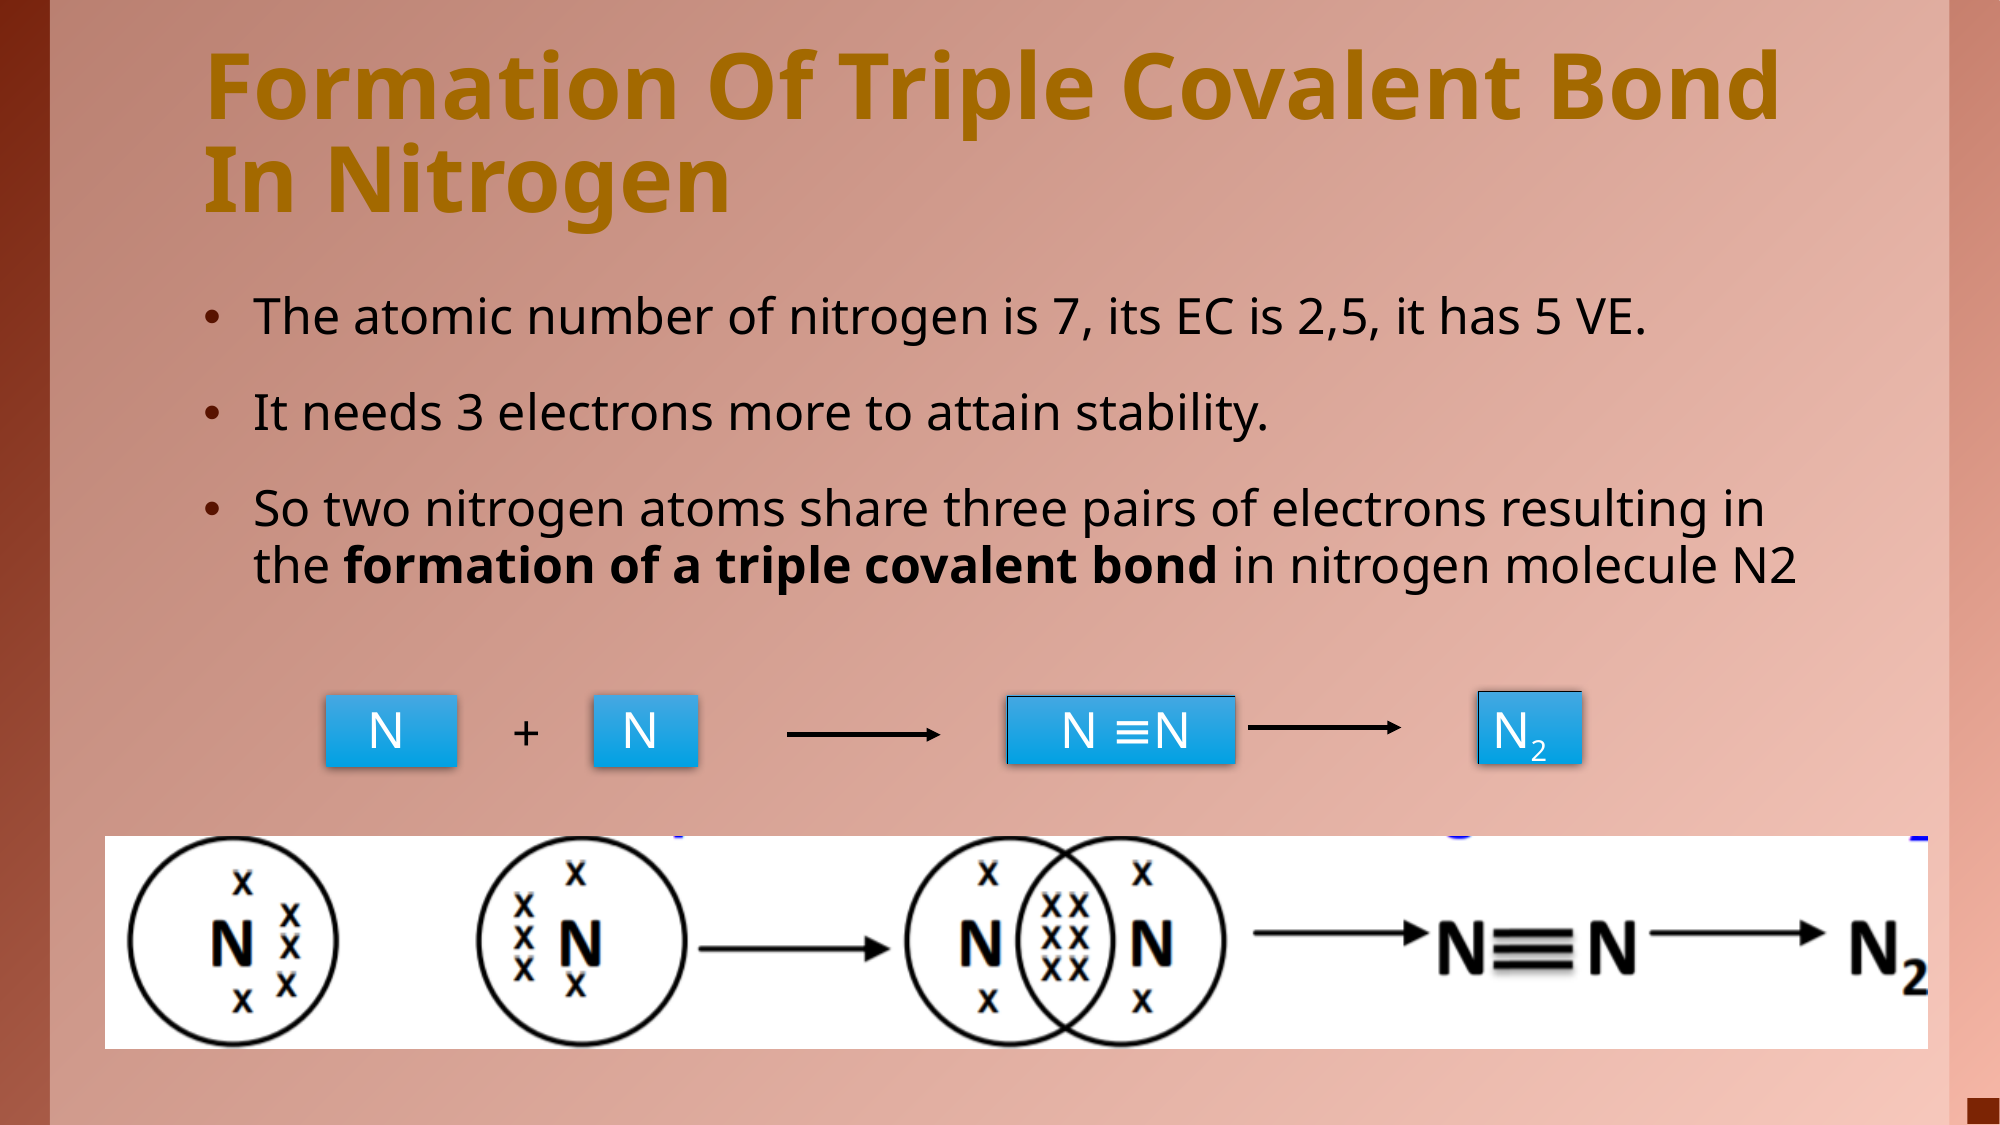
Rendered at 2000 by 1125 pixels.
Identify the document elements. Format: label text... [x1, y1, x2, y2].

text_box + [497, 698, 559, 772]
picture [105, 836, 1928, 1049]
list The atomic number of nitrogen is 7, its EC is 2,5, it has 5 VE. It needs 3 electrons more to attain stability. So two nitrogen atoms share three pairs of electrons resulting in the formation of a triple covalent bond in nitrogen molecule N2 [183, 279, 1850, 836]
text_box N [593, 695, 699, 767]
text_box [1966, 1097, 2000, 1125]
text_box N ≡N [1006, 695, 1236, 764]
title Formation Of Triple Covalent Bond In Nitrogen [183, 12, 1850, 242]
text_box N2 [1477, 691, 1582, 764]
text_box N [326, 695, 458, 767]
